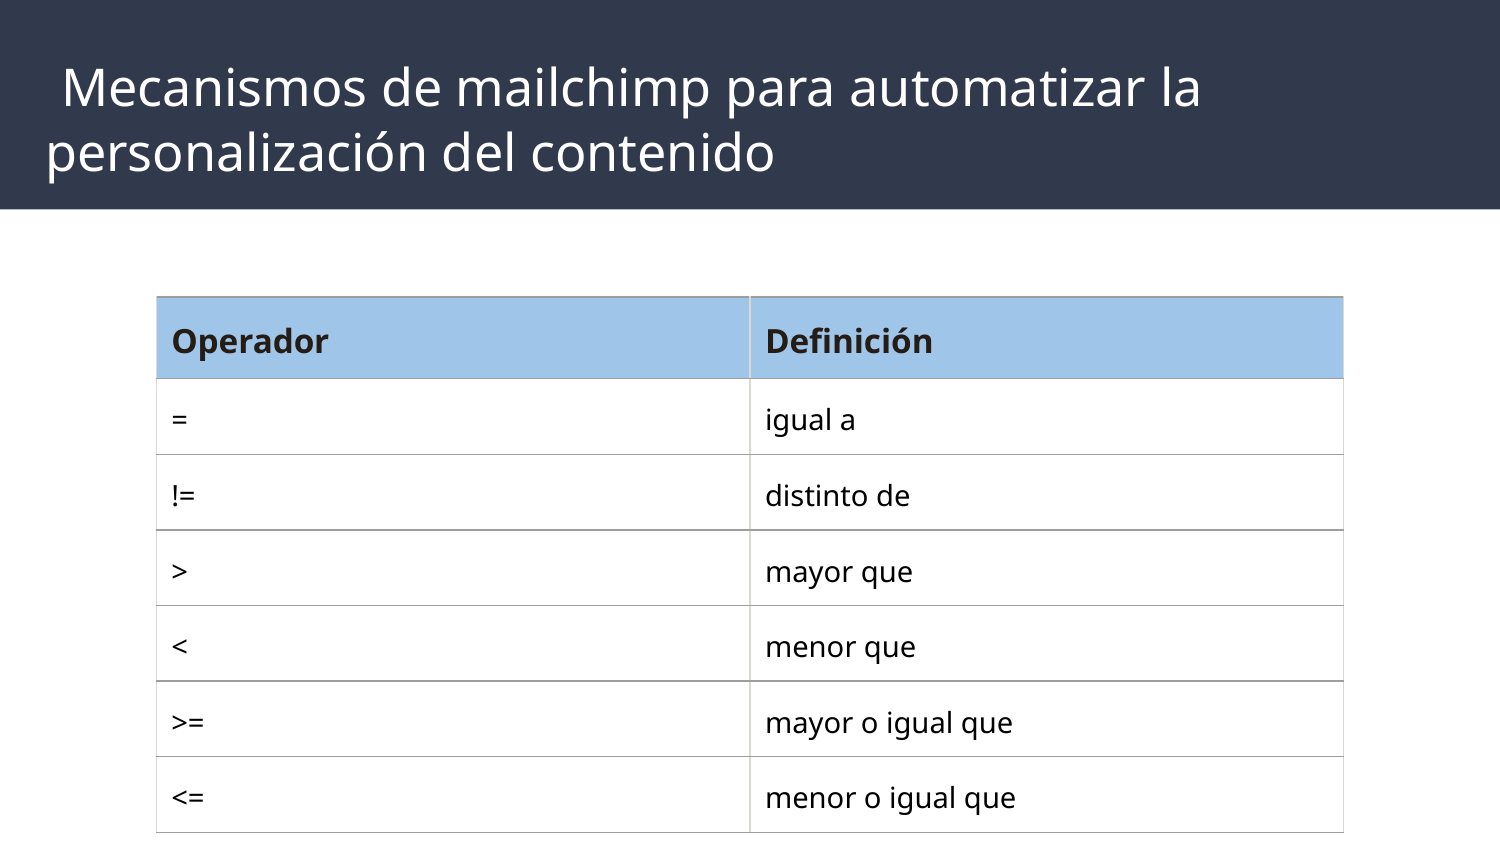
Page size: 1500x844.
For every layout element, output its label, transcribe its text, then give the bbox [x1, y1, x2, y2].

table_header Operador [157, 298, 749, 378]
table_cell < [157, 606, 749, 680]
title Mecanismos de mailchimp para automatizar la personalización del contenido [30, 29, 1428, 132]
table_cell != [157, 455, 749, 529]
table_cell = [157, 379, 749, 454]
table_cell igual a [751, 379, 1343, 454]
table_cell >= [157, 682, 749, 756]
table_cell menor que [751, 606, 1343, 680]
table_cell distinto de [751, 455, 1343, 529]
table_cell menor o igual que [751, 757, 1343, 832]
table_cell > [157, 531, 749, 605]
table_cell mayor o igual que [751, 682, 1343, 756]
table_cell <= [157, 757, 749, 832]
table_cell mayor que [751, 531, 1343, 605]
table_header Definición [751, 298, 1343, 378]
